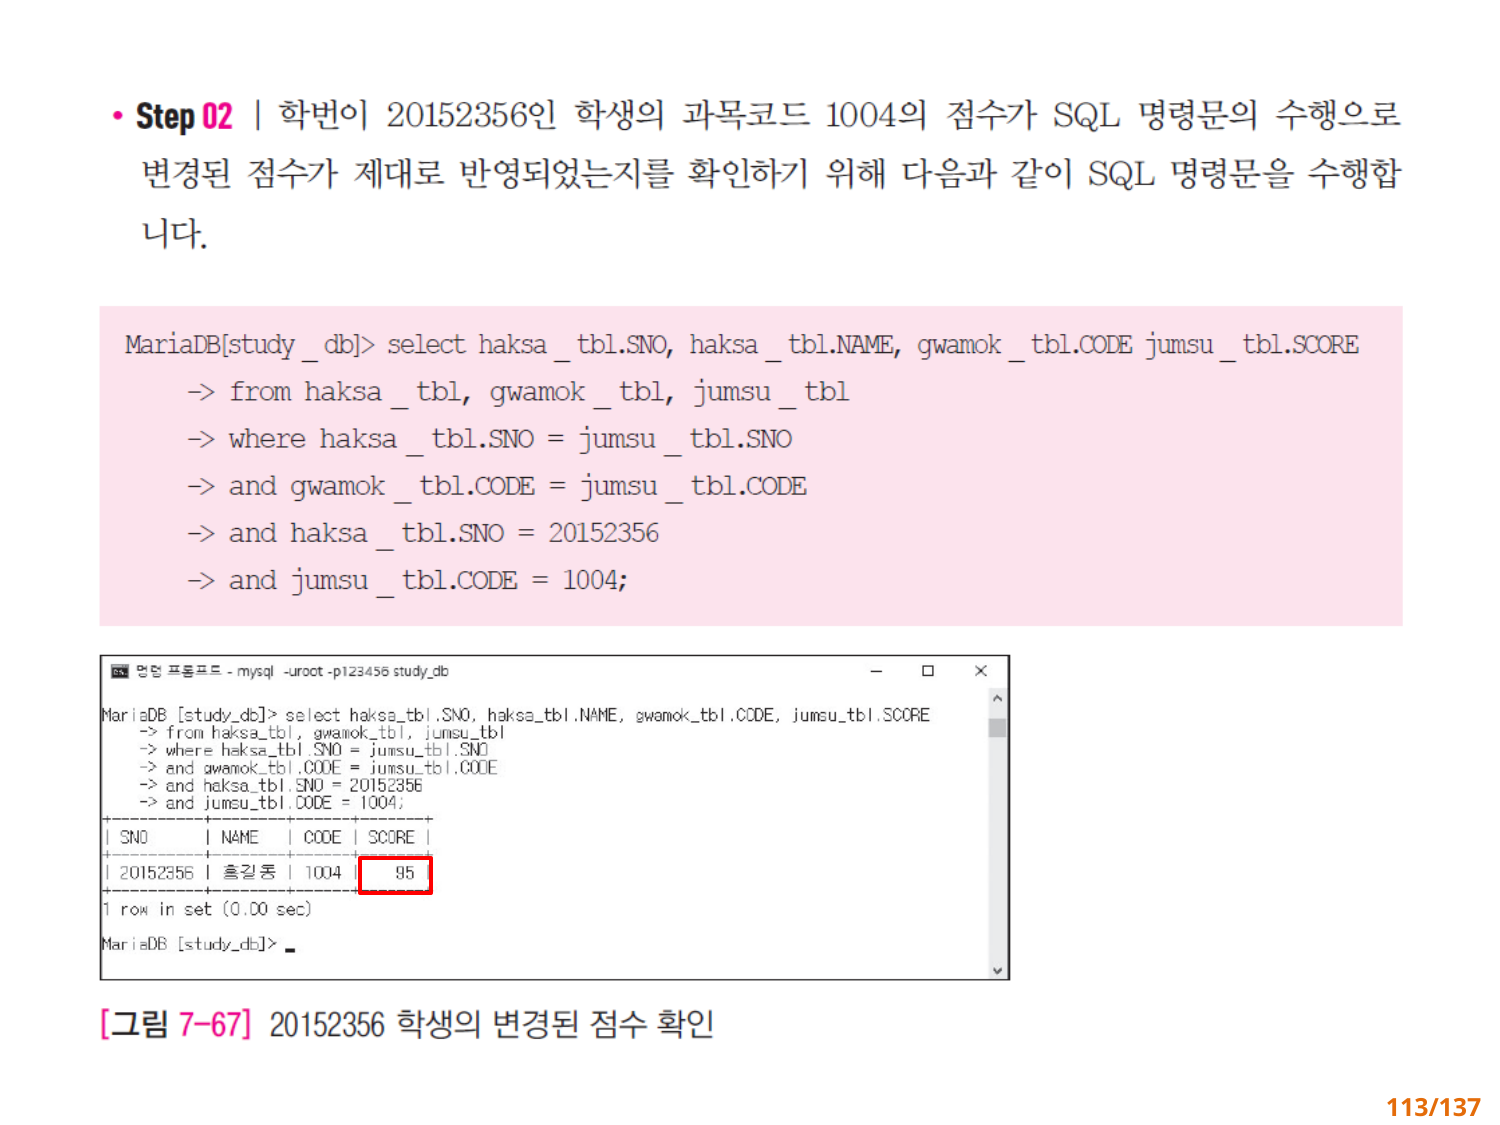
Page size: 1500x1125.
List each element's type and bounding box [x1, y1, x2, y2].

text_box [80, 77, 1420, 1059]
